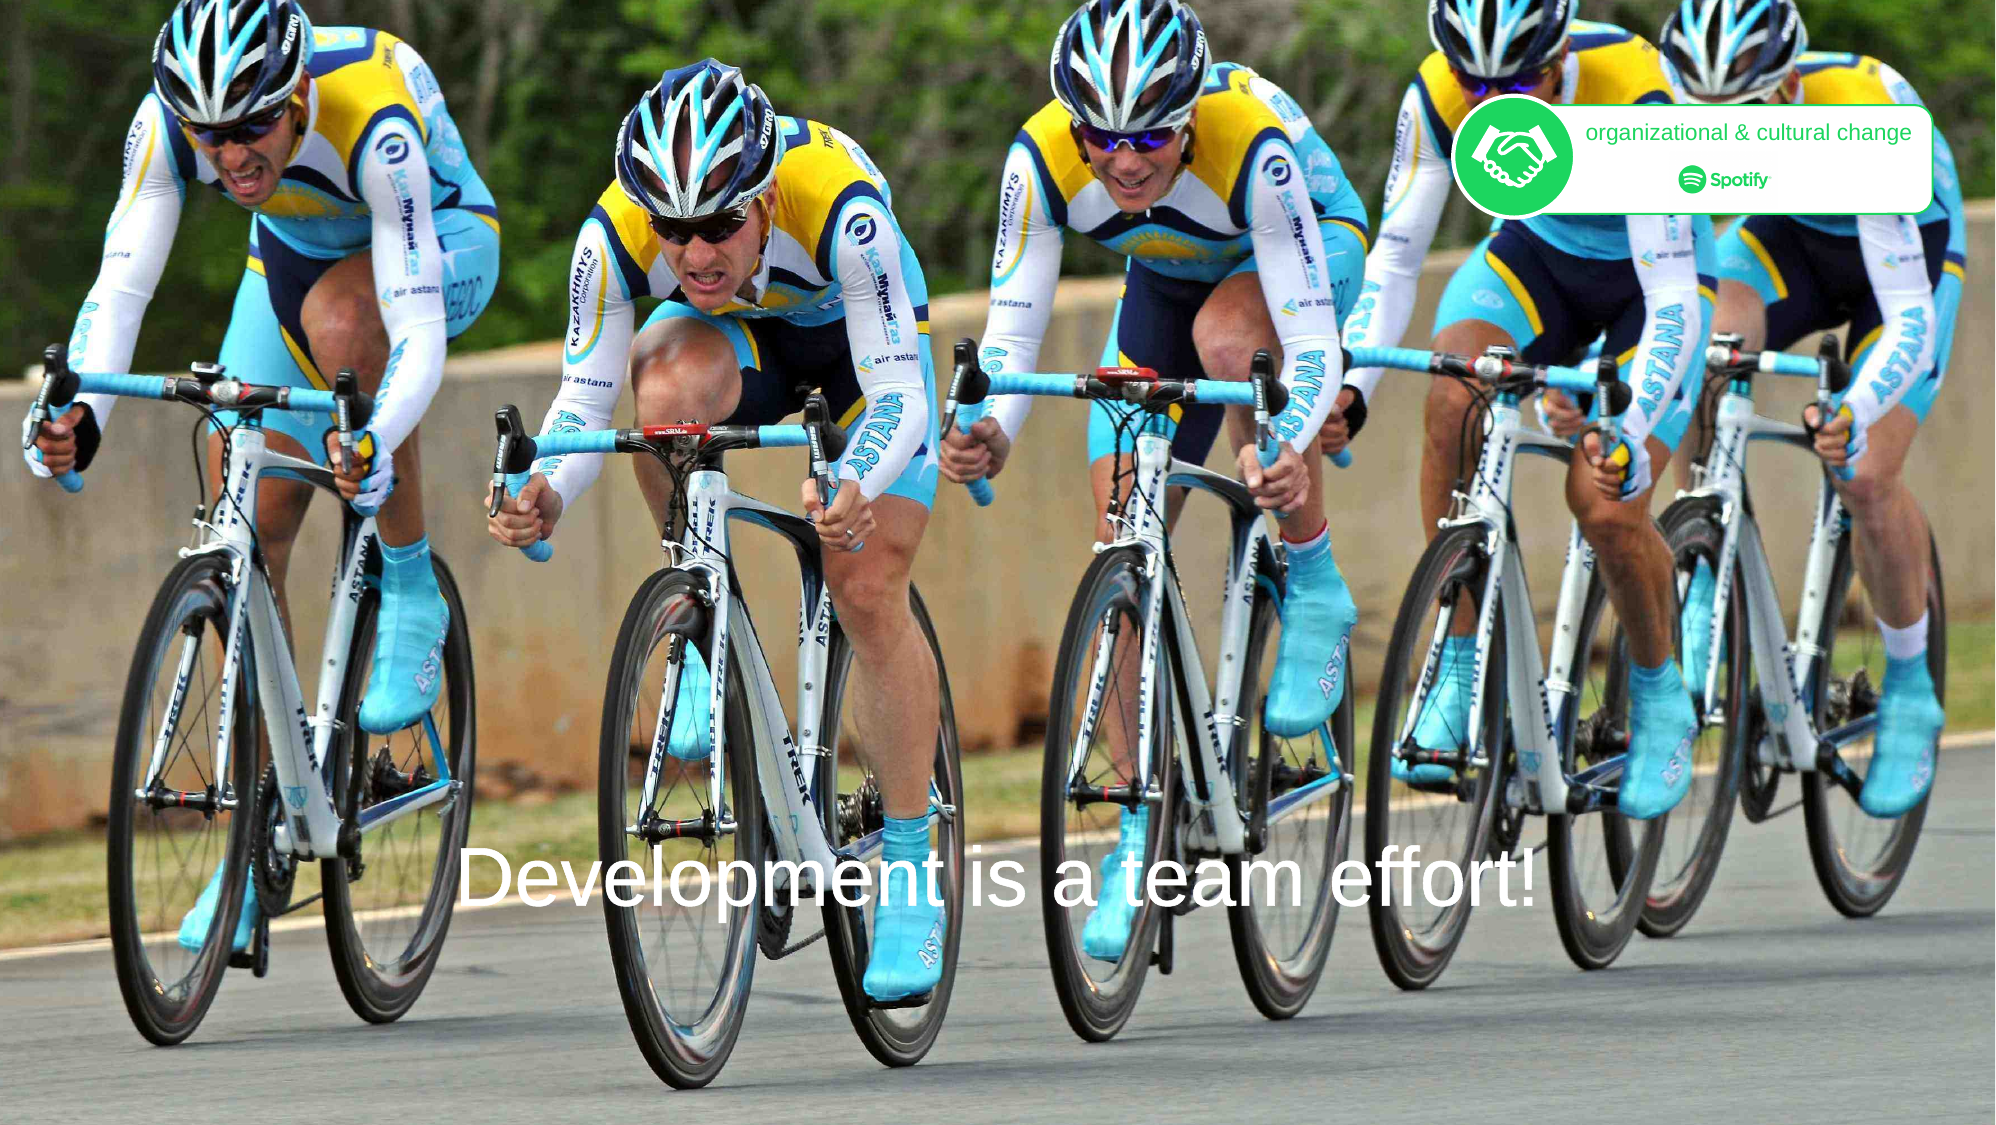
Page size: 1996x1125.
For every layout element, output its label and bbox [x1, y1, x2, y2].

picture [0, 0, 1996, 1125]
text_box [1452, 95, 1933, 218]
